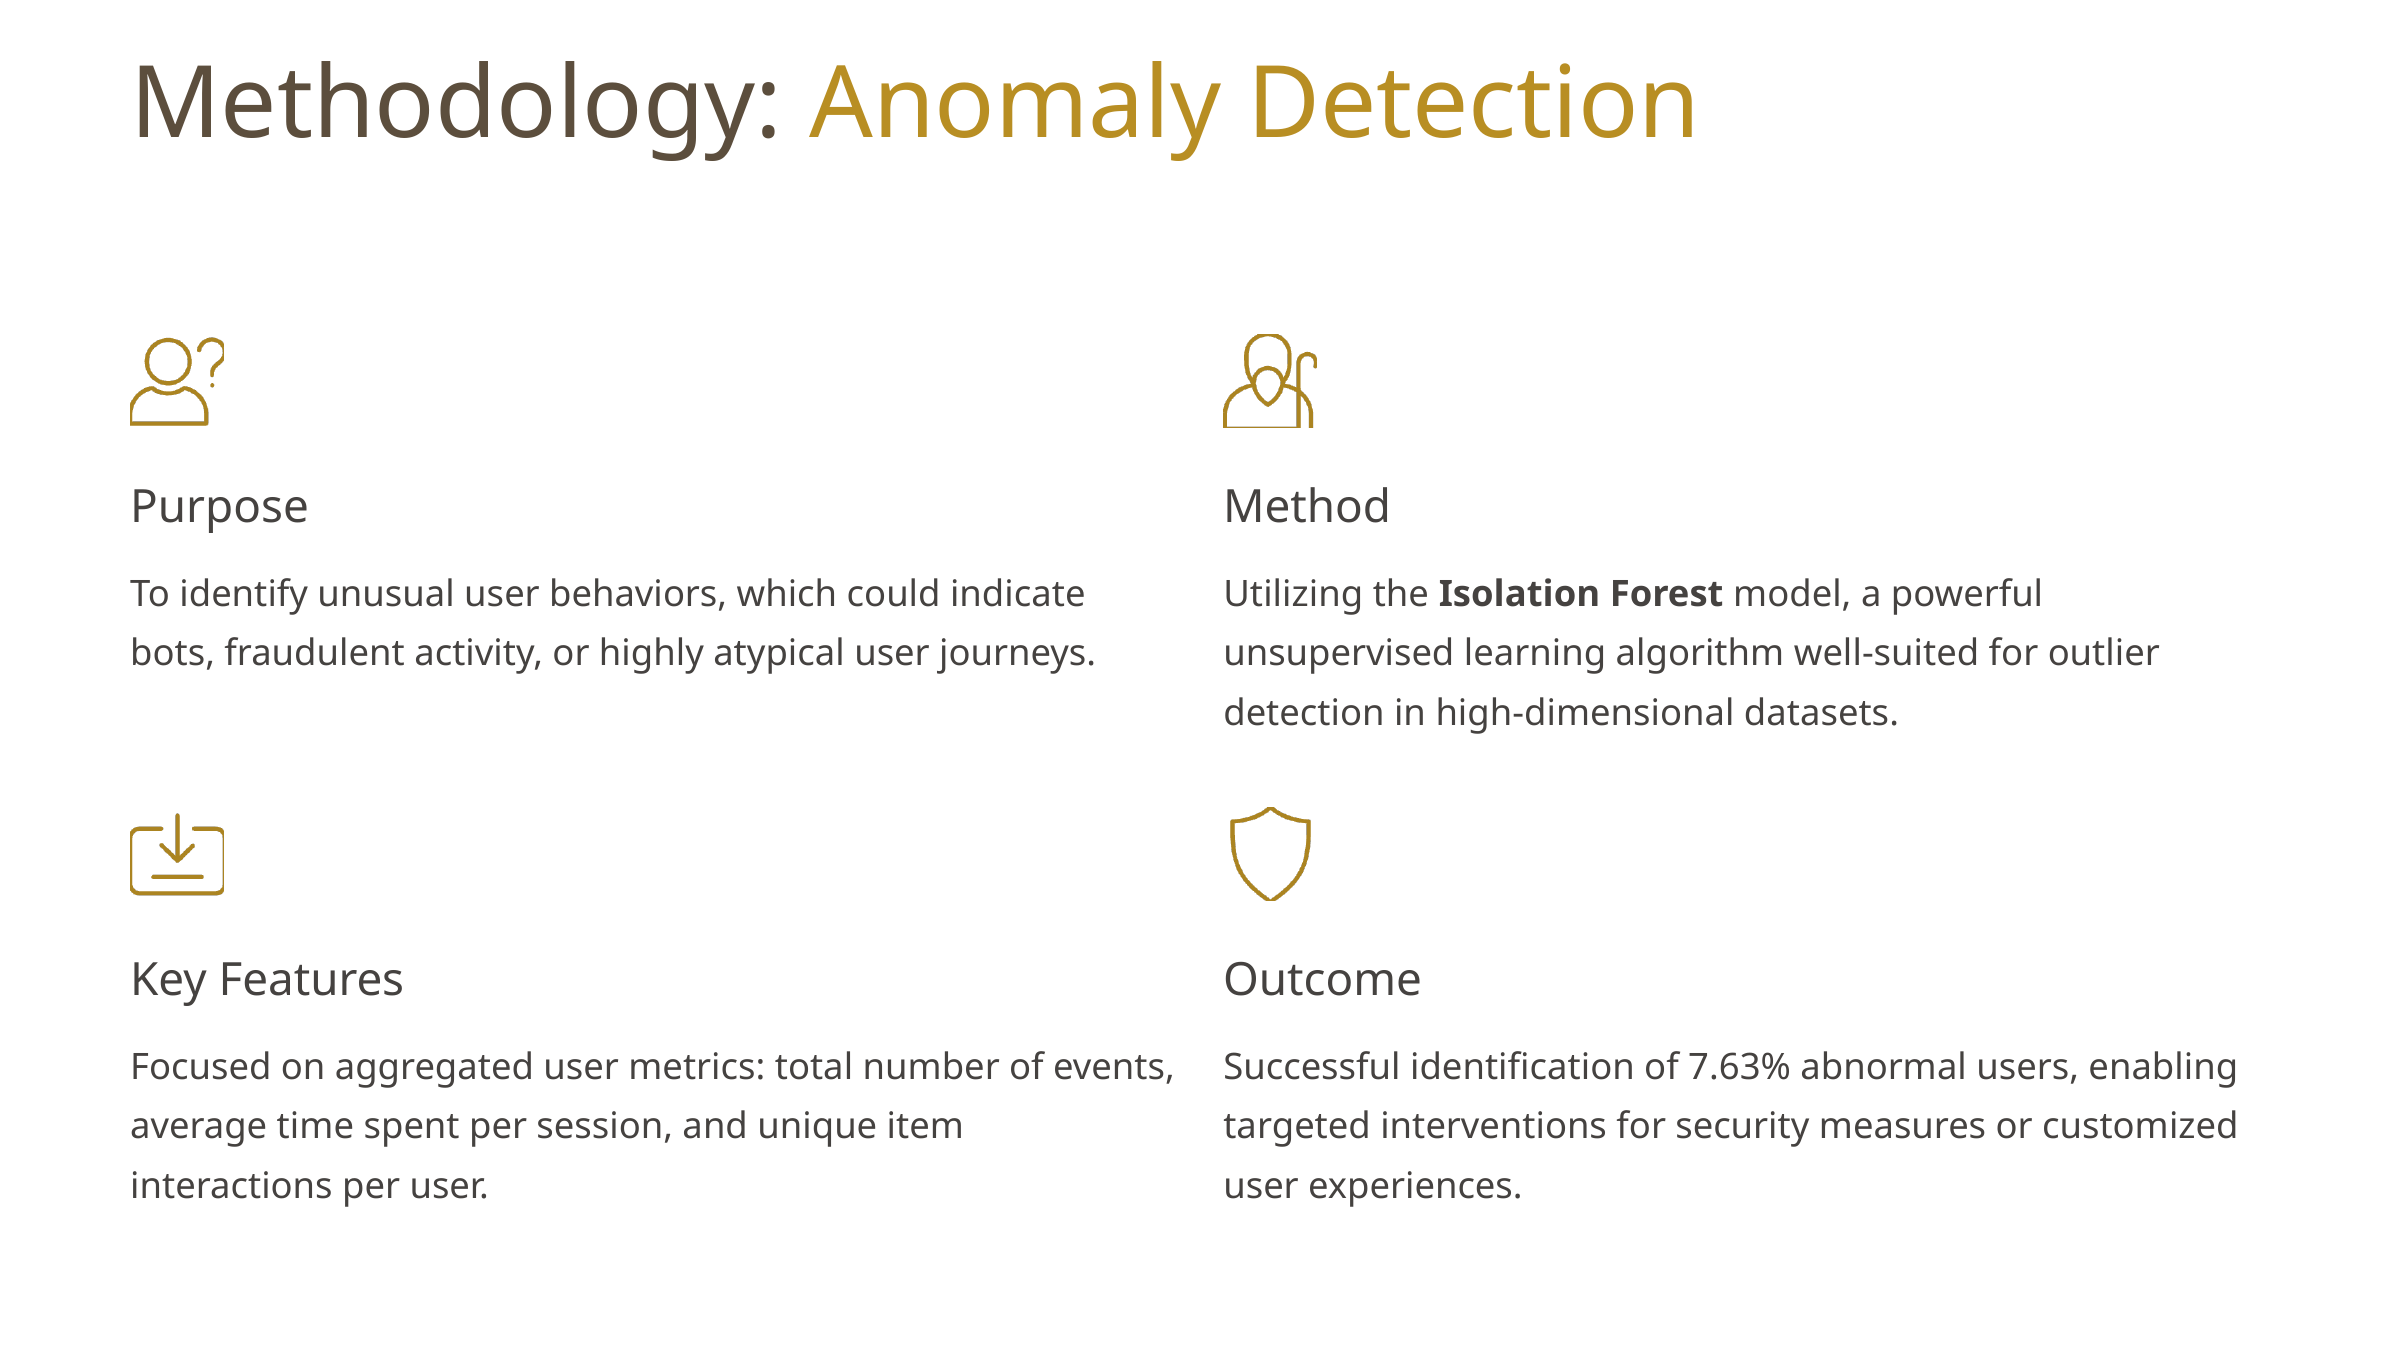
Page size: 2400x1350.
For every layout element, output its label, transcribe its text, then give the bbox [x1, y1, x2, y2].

text_box Key Features [130, 947, 596, 1006]
text_box To identify unusual user behaviors, which could indicate bots, fraudulent activity, or highly atypical user journeys. [130, 554, 1177, 674]
text_box Successful identification of 7.63% abnormal users, enabling targeted interventions for security measures or customized user experiences. [1223, 1027, 2270, 1206]
text_box Purpose [130, 474, 596, 533]
text_box Methodology: Anomaly Detection [130, 41, 2131, 158]
text_box Outcome [1223, 947, 1689, 1006]
picture [1223, 807, 1317, 901]
text_box Utilizing the Isolation Forest model, a powerful unsupervised learning algorithm well-suited for outlier detection in high-dimensional datasets. [1223, 554, 2270, 733]
text_box Method [1223, 474, 1689, 533]
picture [130, 334, 224, 428]
text_box Focused on aggregated user metrics: total number of events, average time spent per session, and unique item interactions per user. [130, 1027, 1177, 1206]
picture [1223, 334, 1317, 428]
picture [130, 807, 224, 901]
